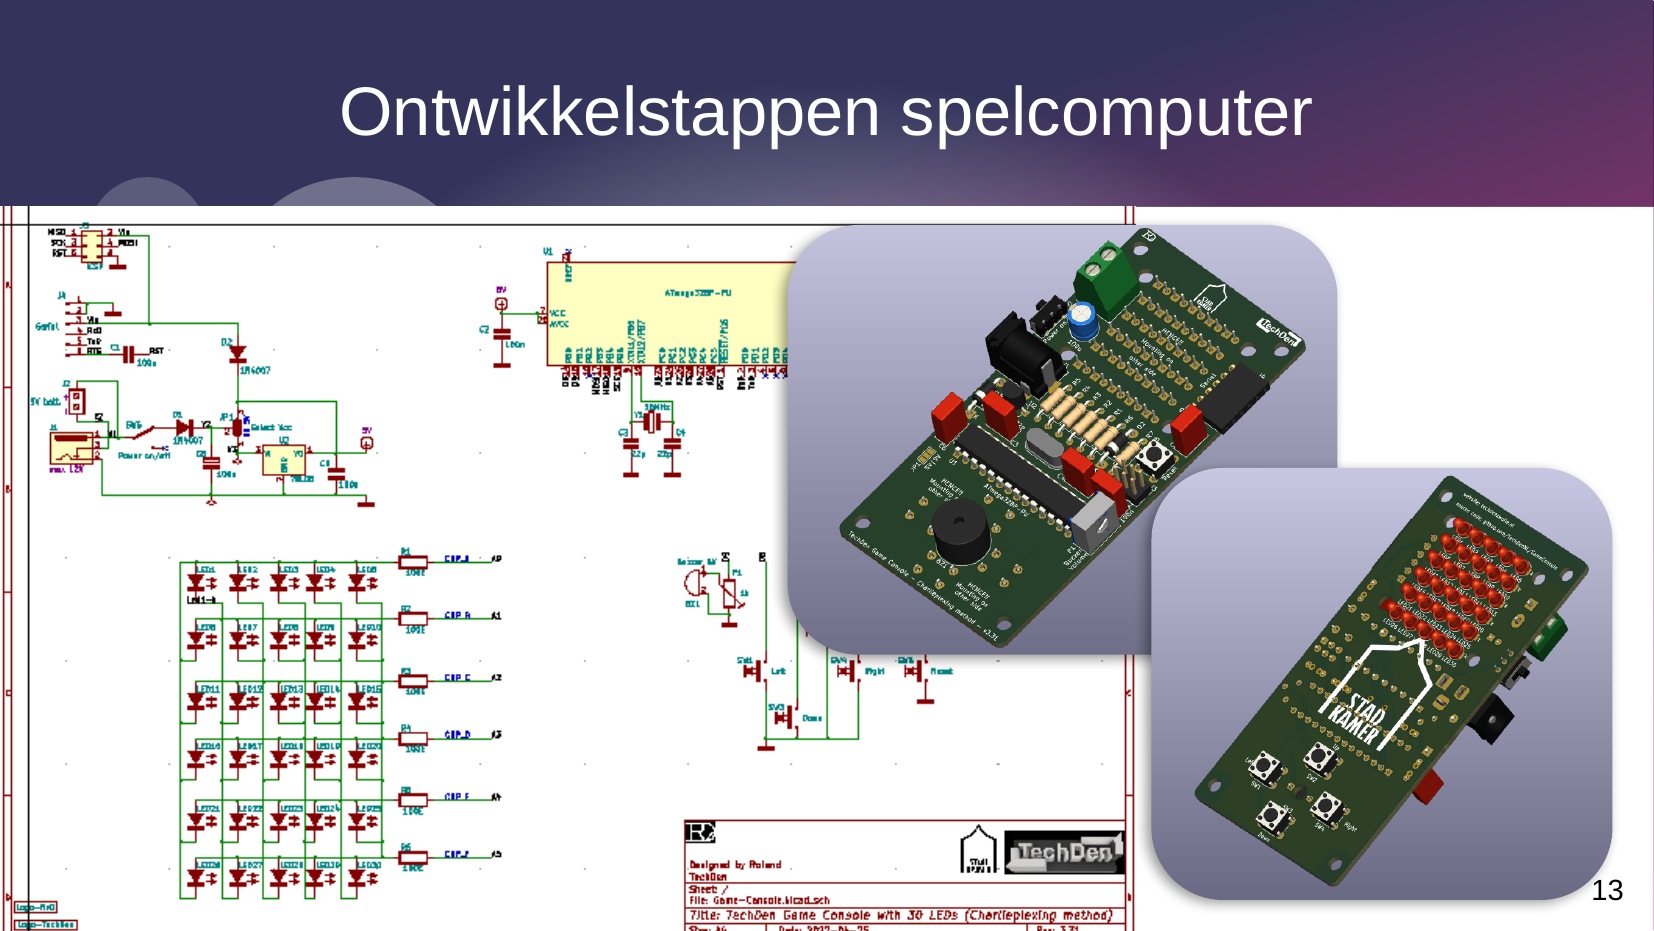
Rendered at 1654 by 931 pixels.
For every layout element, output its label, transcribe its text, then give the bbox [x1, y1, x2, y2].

title Ontwikkelstappen spelcomputer [88, 26, 1565, 189]
text_box [1140, 224, 1338, 516]
picture [0, 205, 1137, 931]
text_box [1151, 467, 1613, 901]
